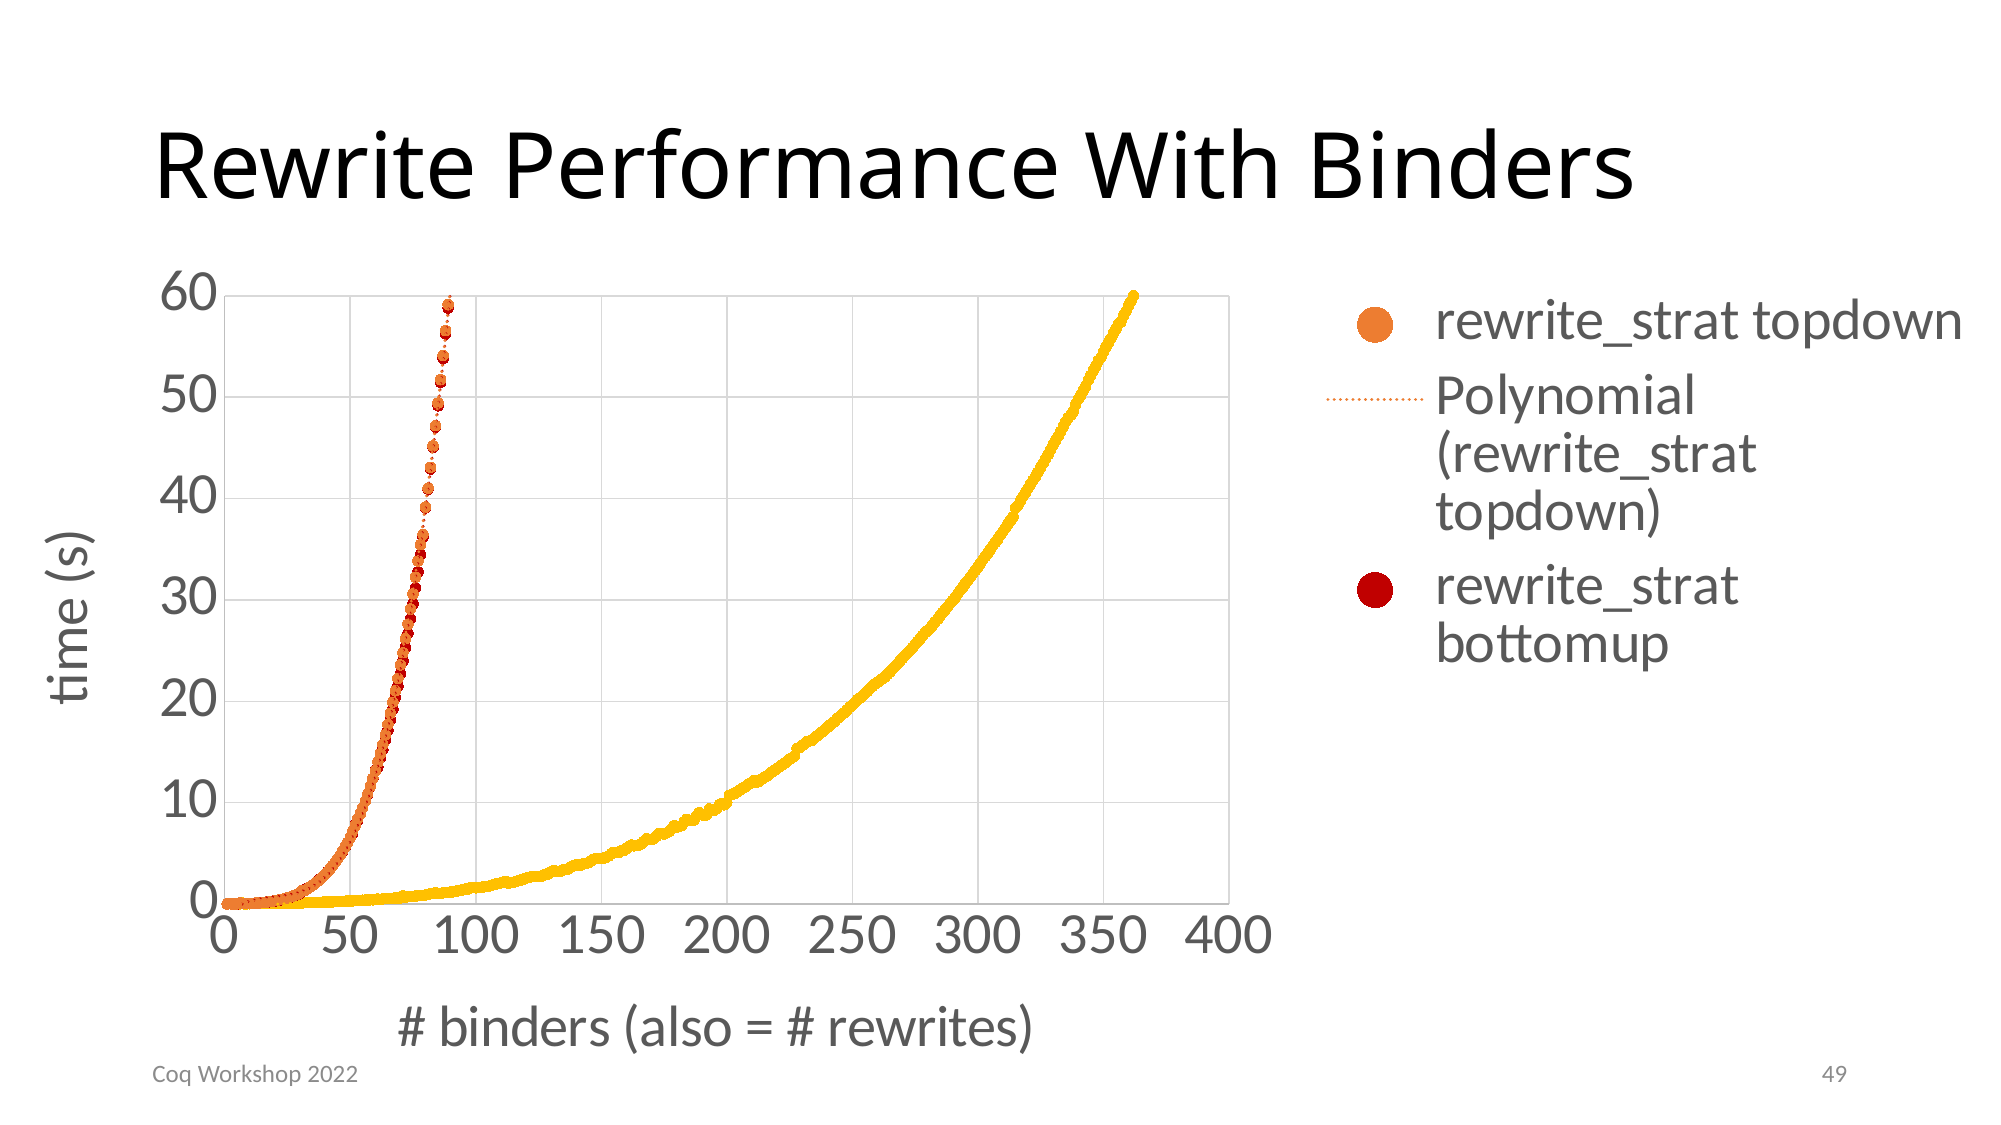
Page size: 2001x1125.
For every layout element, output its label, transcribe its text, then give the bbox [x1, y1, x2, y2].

chart [0, 249, 2000, 1103]
title Rewrite Performance With Binders [137, 59, 1863, 249]
